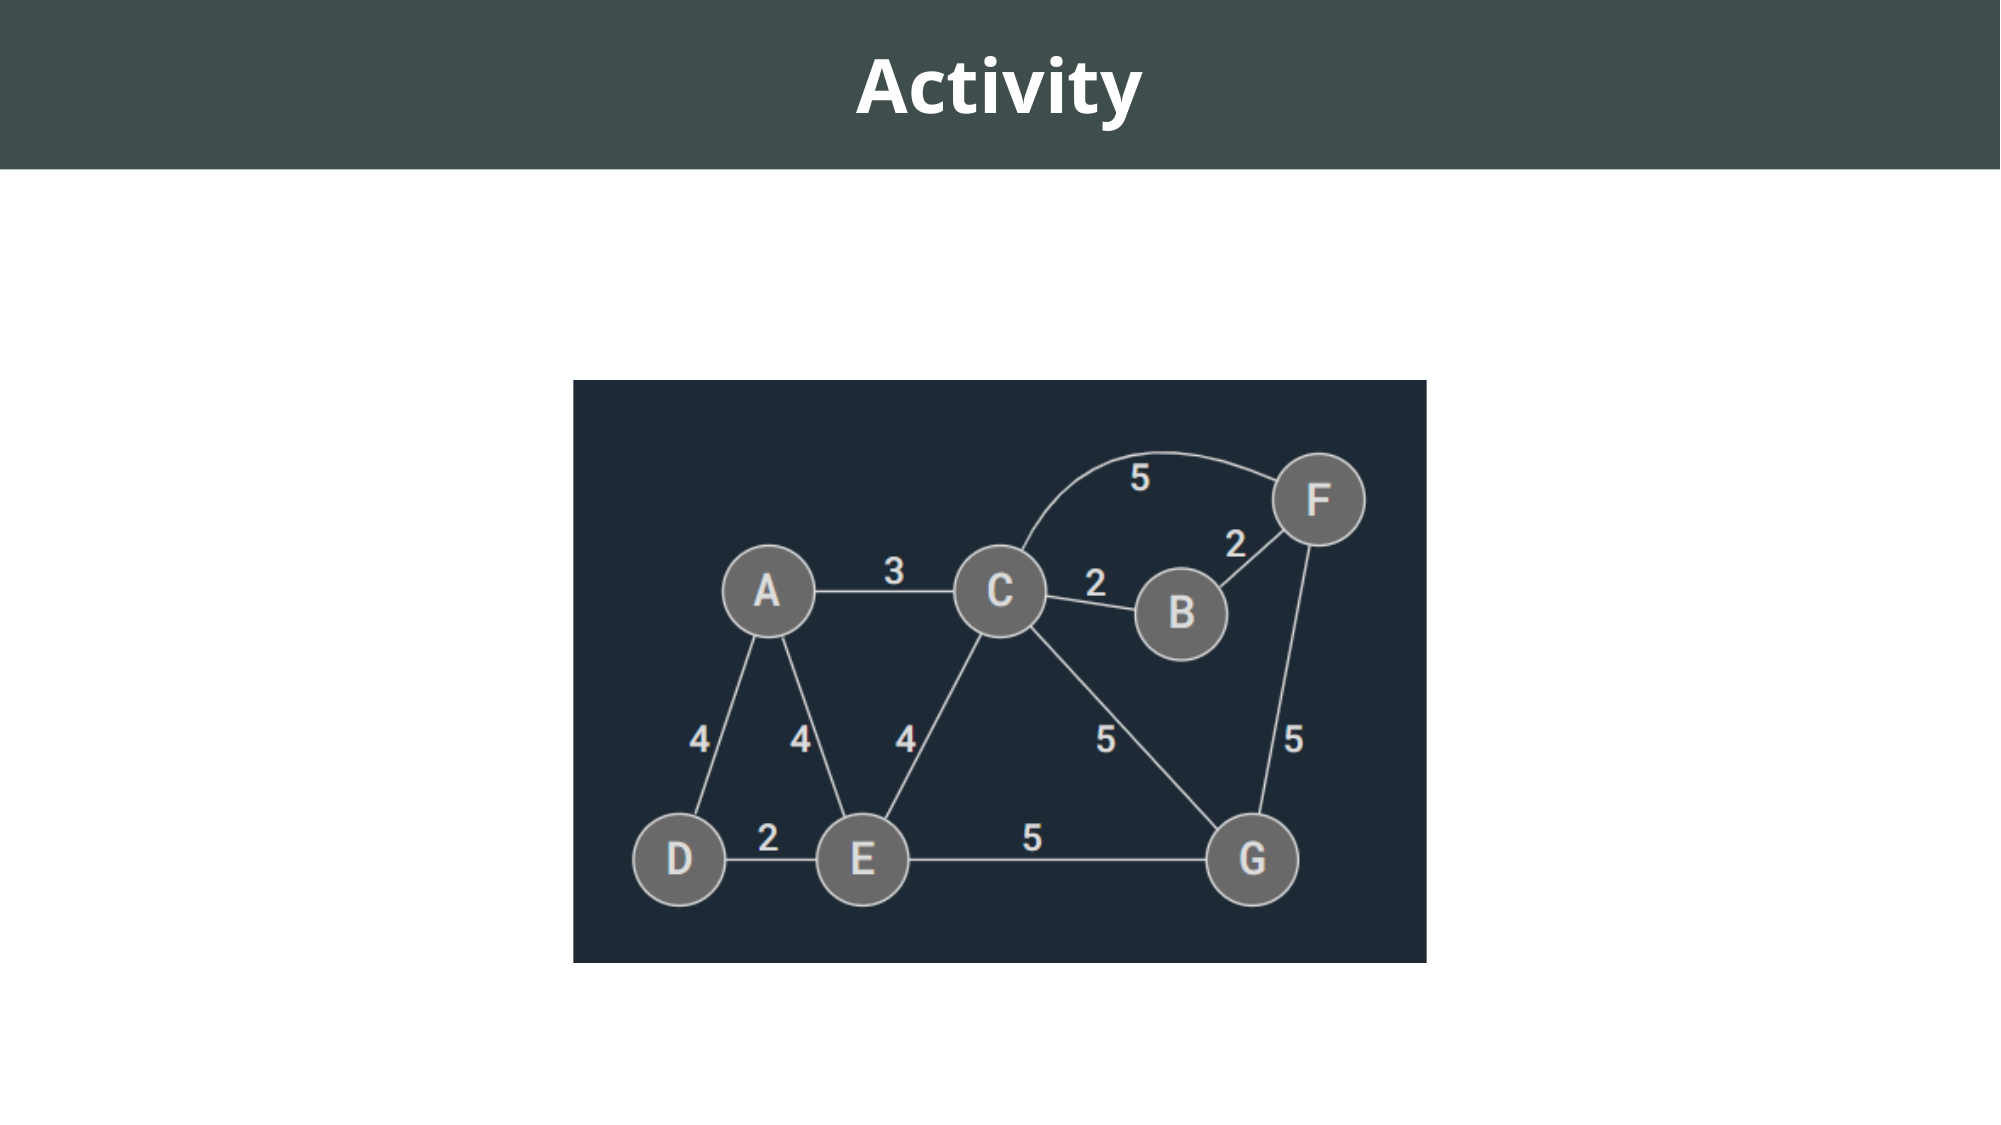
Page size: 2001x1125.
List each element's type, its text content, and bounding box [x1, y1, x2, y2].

text_box Activity [0, 0, 2000, 170]
picture [573, 380, 1427, 963]
